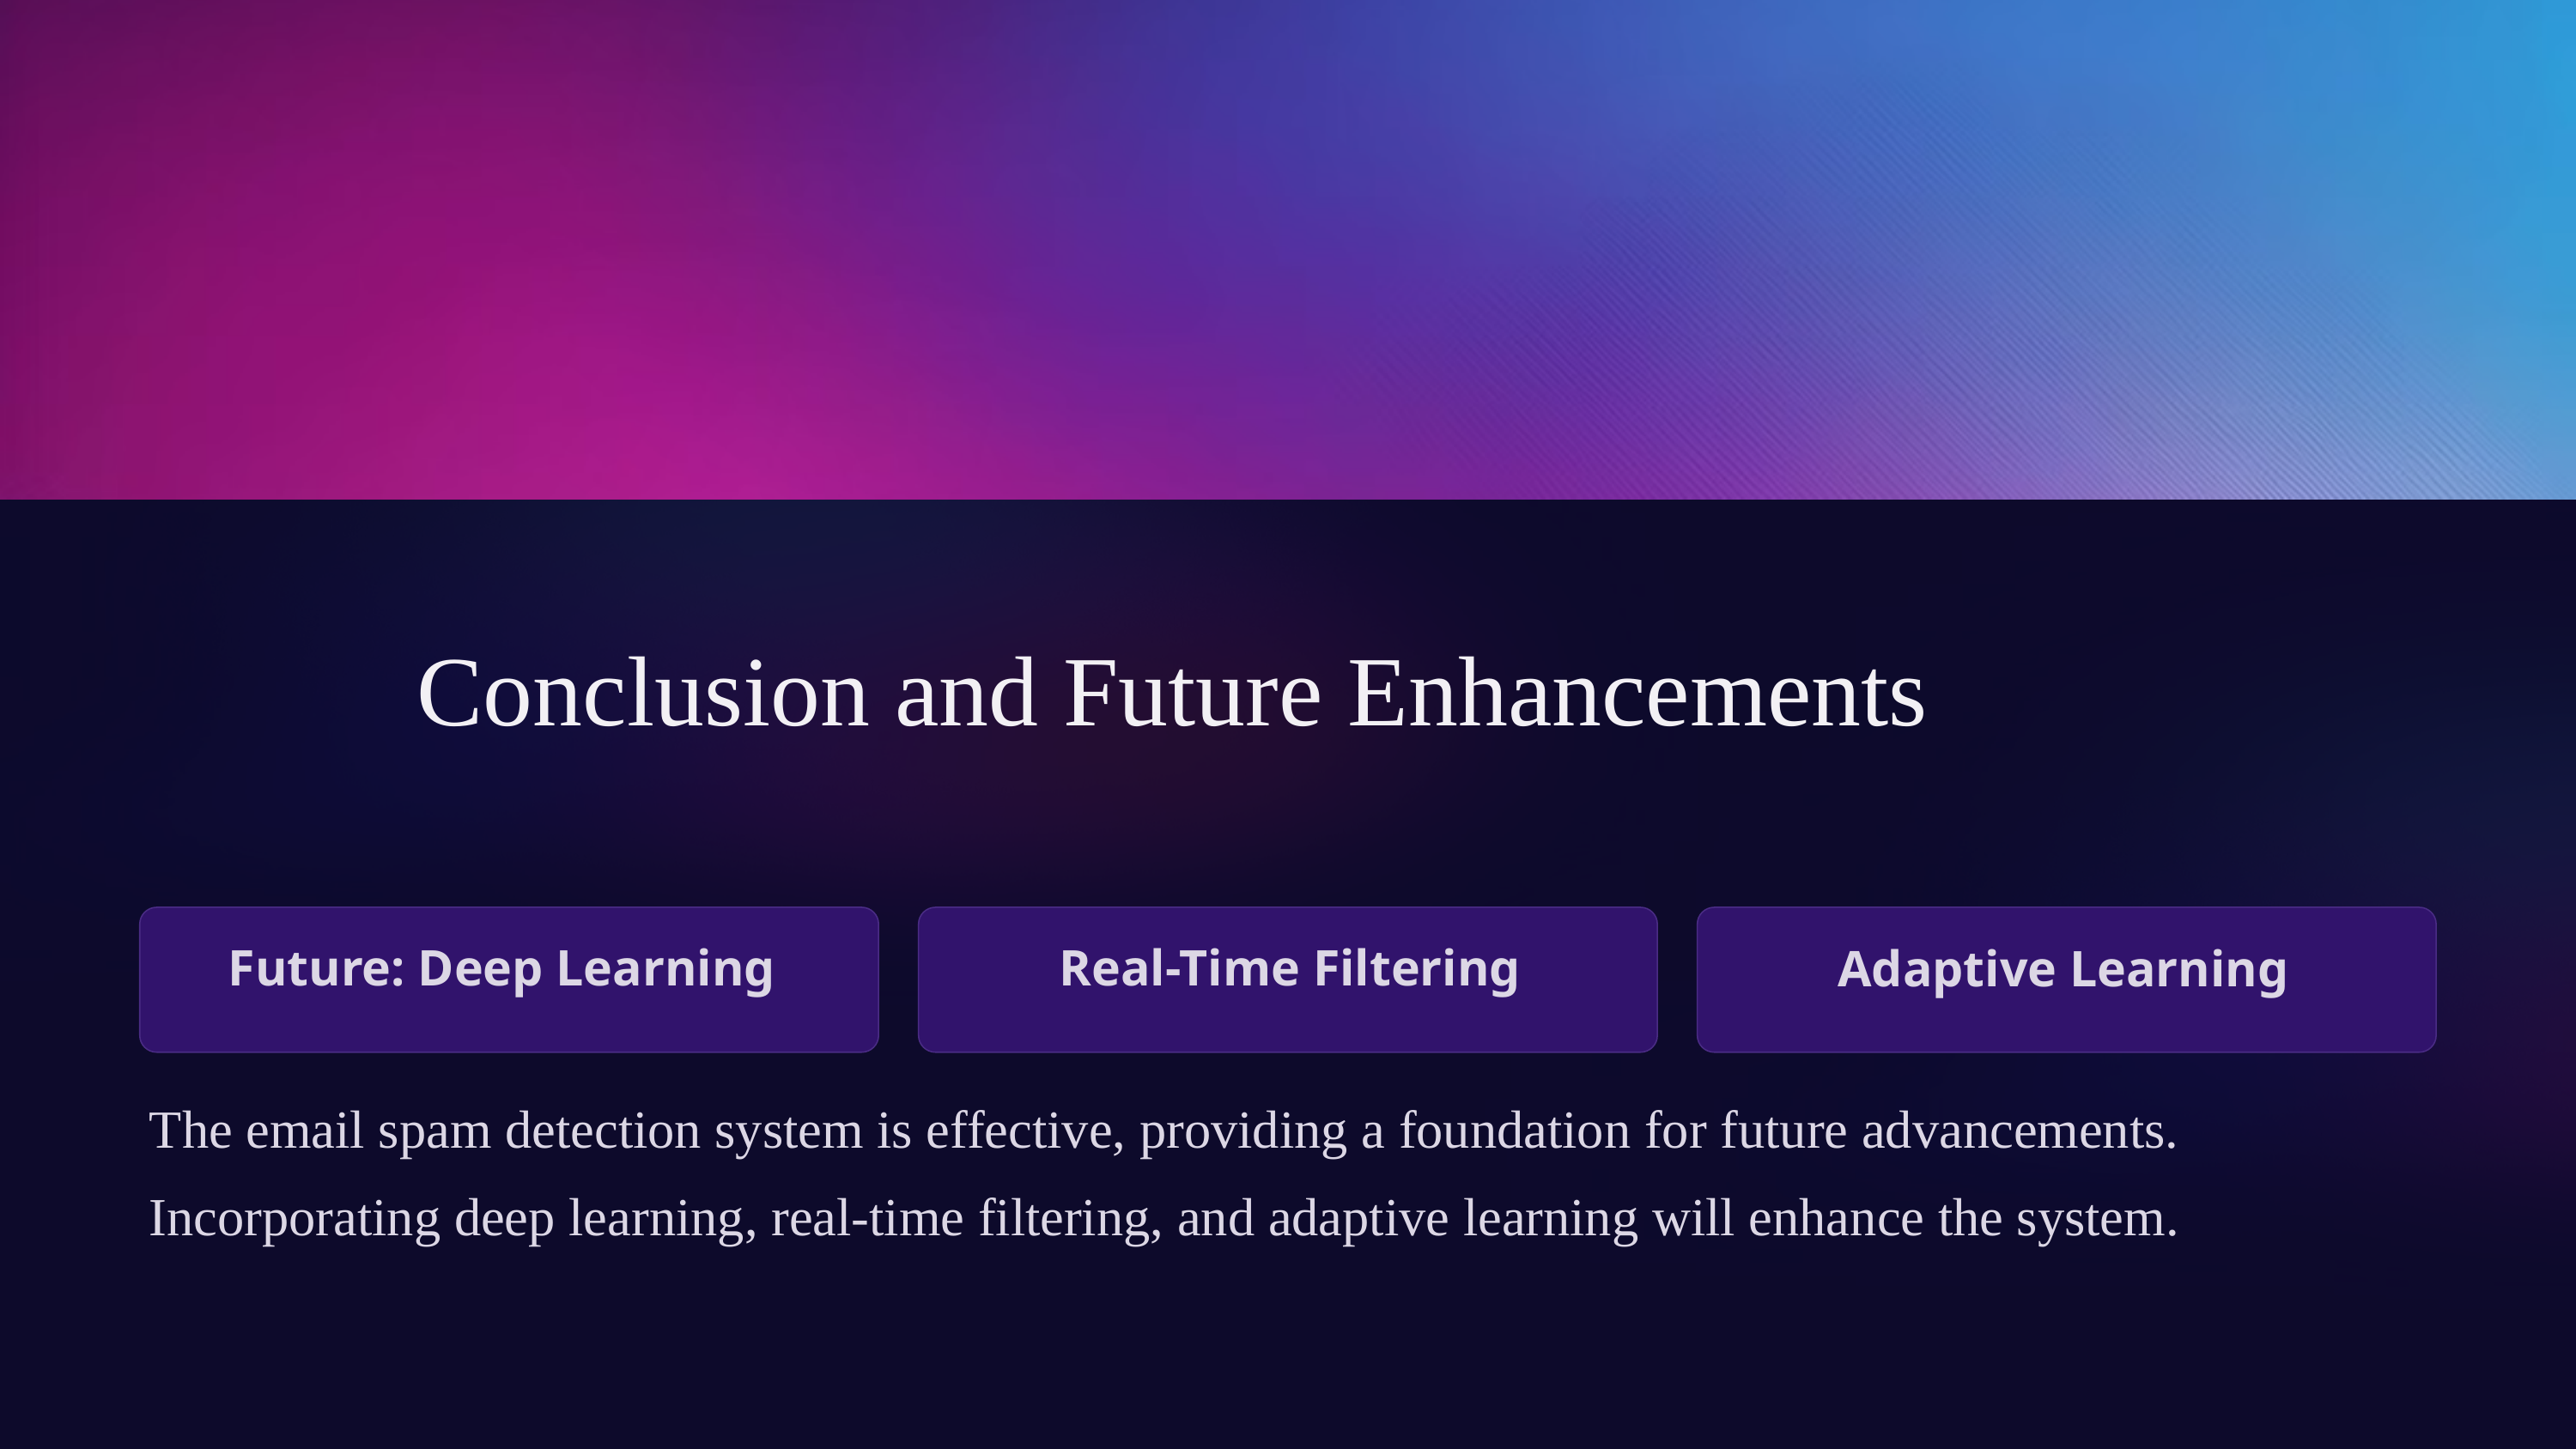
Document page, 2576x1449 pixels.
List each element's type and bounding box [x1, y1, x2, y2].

text_box [138, 906, 880, 1053]
text_box [0, 0, 2576, 1449]
text_box [416, 636, 2346, 789]
text_box [1838, 942, 2307, 1019]
text_box [228, 942, 791, 1017]
text_box [149, 1090, 2427, 1304]
text_box [1059, 942, 1559, 1017]
text_box [917, 906, 1659, 1053]
text_box [1696, 906, 2438, 1053]
